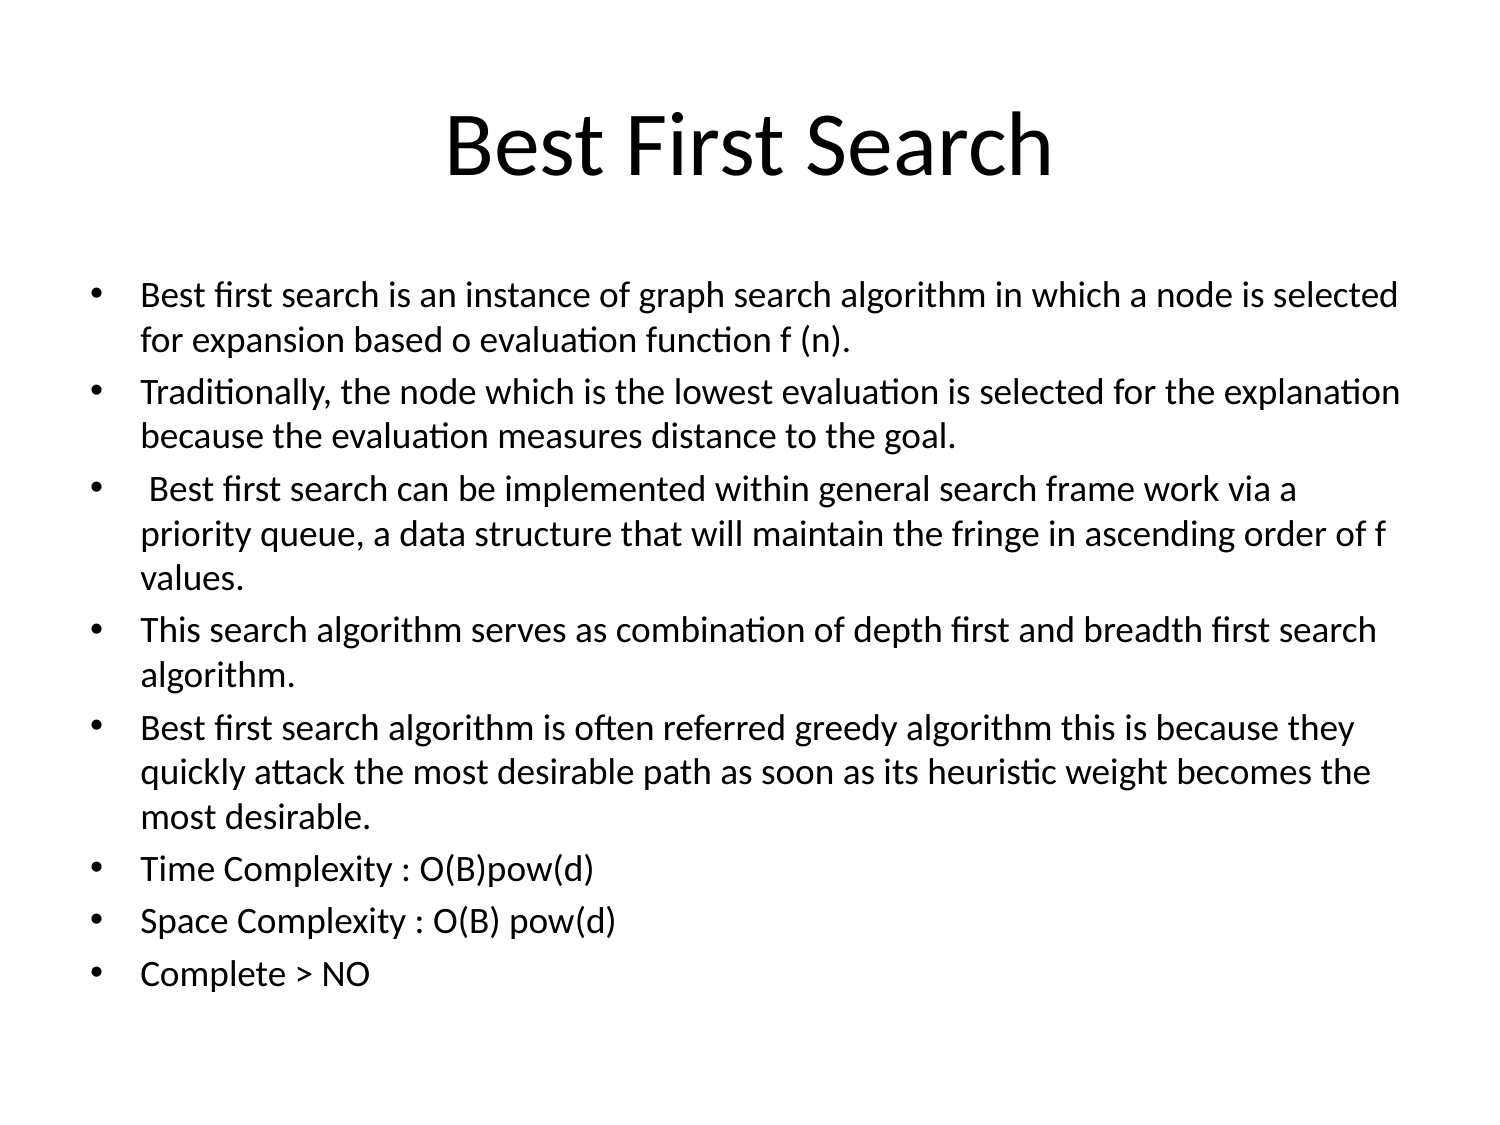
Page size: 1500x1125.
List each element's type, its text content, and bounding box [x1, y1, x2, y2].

title Best First Search [75, 45, 1425, 233]
list Best first search is an instance of graph search algorithm in which a node is selected for expansion based o evaluation function f (n). Traditionally, the node which is the lowest evaluation is selected for the explanation because the evaluation measures distance to the goal. Best first search can be implemented within general search frame work via a priority queue, a data structure that will maintain the fringe in ascending order of f values. This search algorithm serves as combination of depth first and breadth first search algorithm. Best first search algorithm is often referred greedy algorithm this is because they quickly attack the most desirable path as soon as its heuristic weight becomes the most desirable. Time Complexity : O(B)pow(d) Space Complexity : O(B) pow(d) Complete > NO [75, 262, 1425, 1005]
